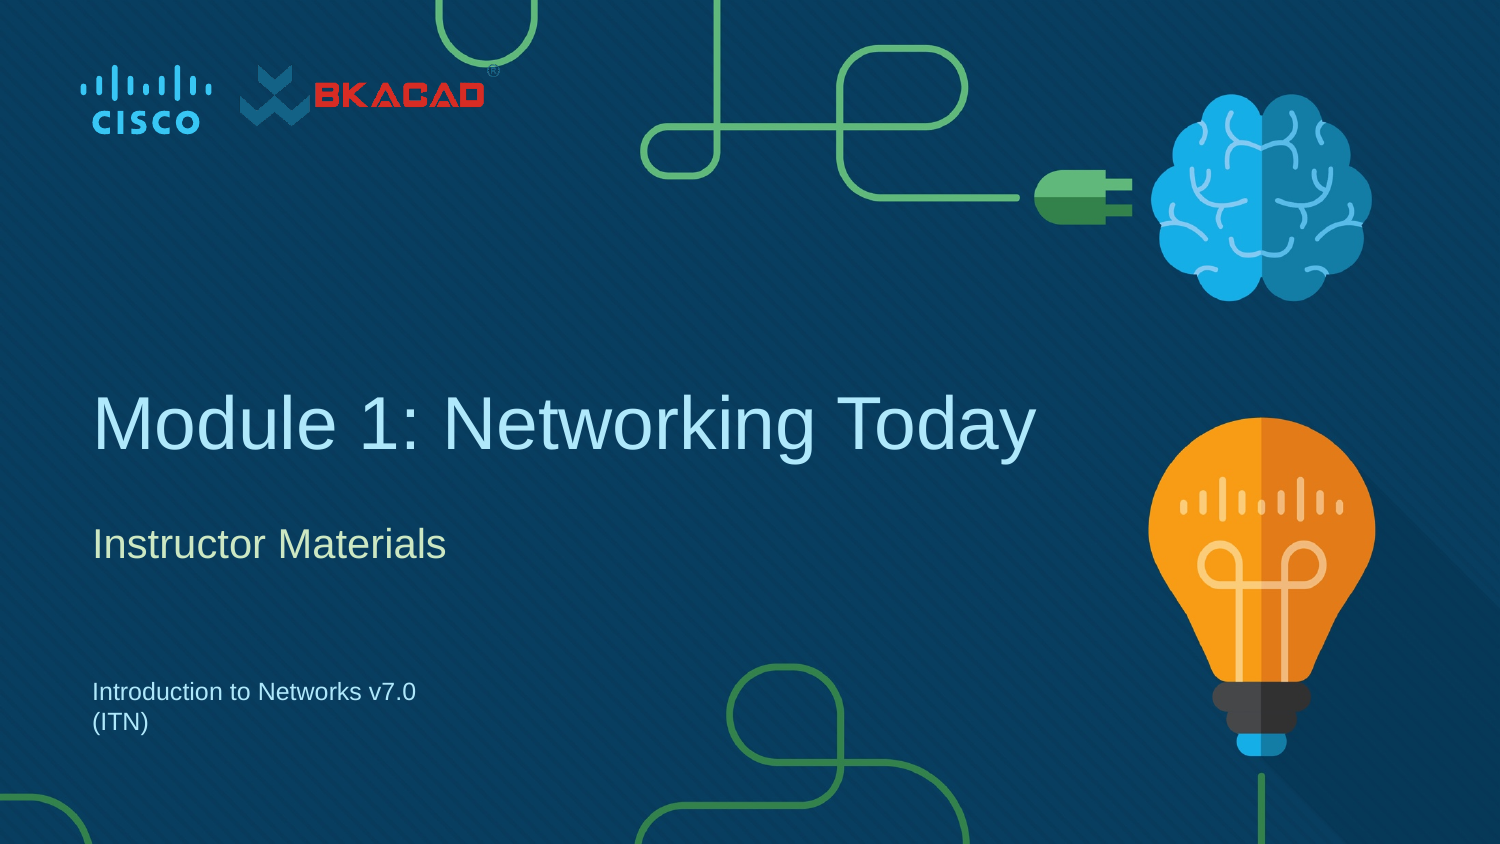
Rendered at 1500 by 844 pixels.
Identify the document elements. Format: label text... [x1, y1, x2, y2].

list Instructor Materials [77, 513, 1049, 563]
subtitle Introduction to Networks v7.0 (ITN) [77, 624, 466, 773]
title Module 1: Networking Today [77, 200, 1153, 474]
picture [0, 0, 1500, 844]
